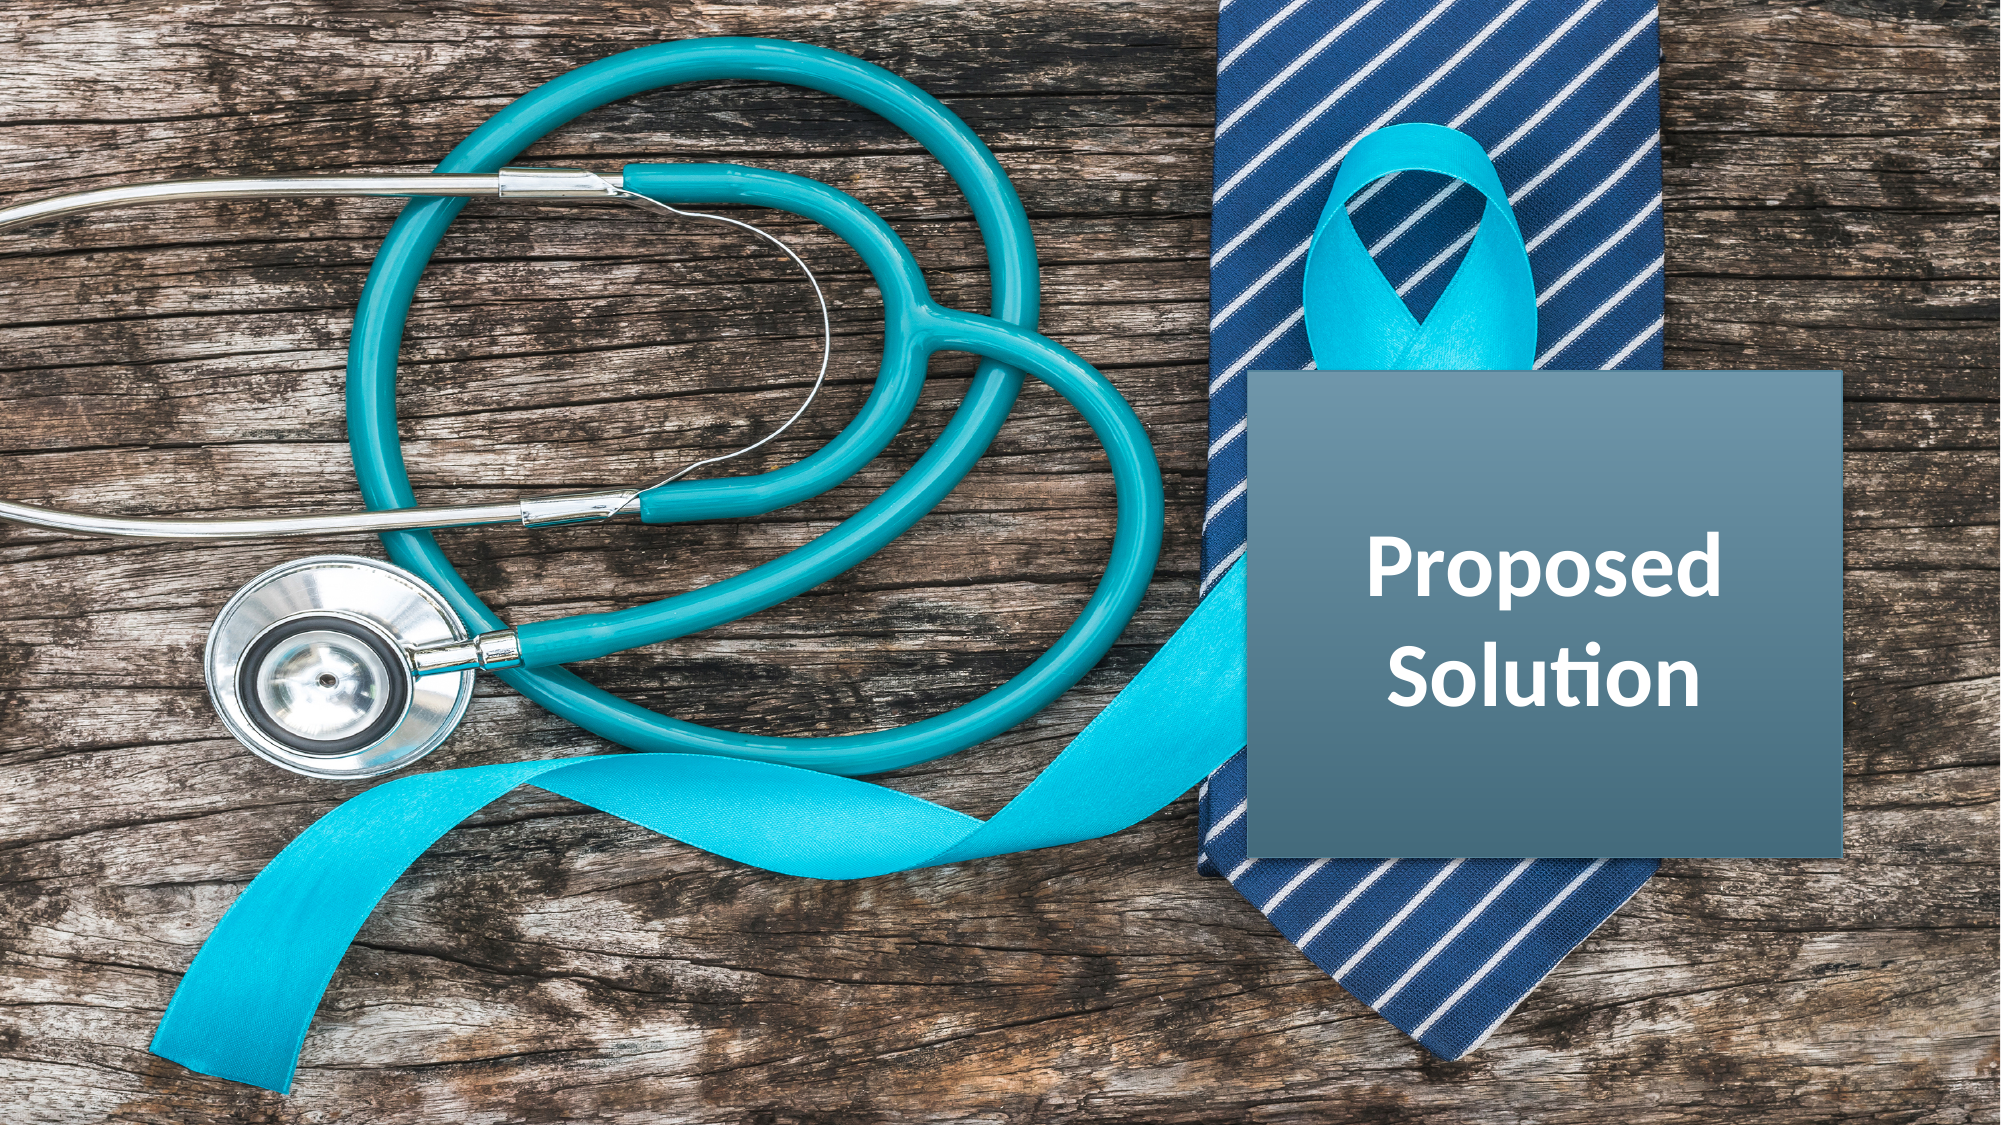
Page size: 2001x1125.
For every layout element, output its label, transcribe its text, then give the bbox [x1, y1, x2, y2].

picture [0, 0, 2001, 1125]
text_box Proposed Solution [1247, 370, 1843, 858]
